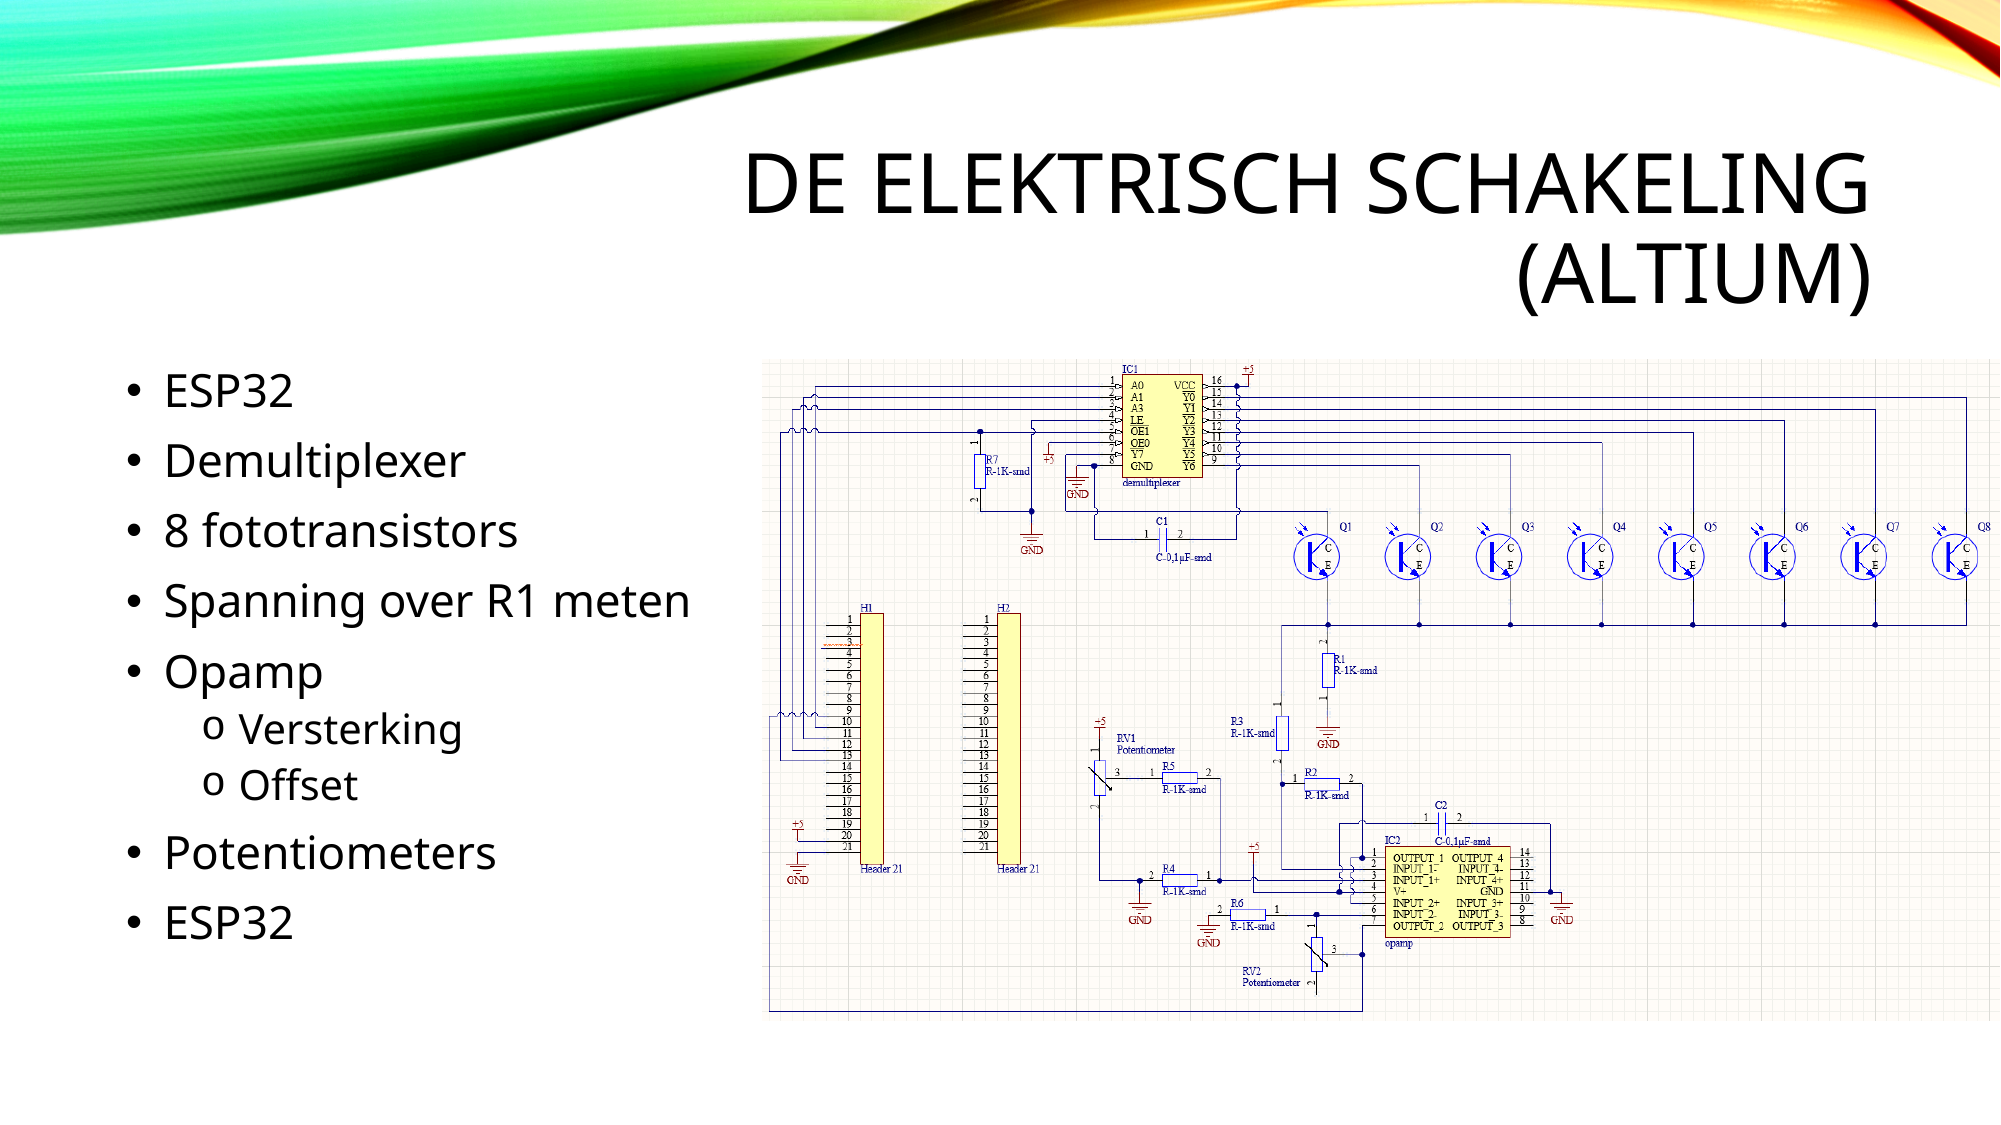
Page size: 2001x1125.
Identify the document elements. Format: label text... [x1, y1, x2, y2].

picture [762, 359, 2000, 1021]
picture [0, 0, 2000, 237]
list ESP32 Demultiplexer 8 fototransistors Spanning over R1 meten Opamp Versterking Offset Potentiometers ESP32 [111, 360, 762, 1021]
title De elektrisch schakeling (Altium) [361, 125, 1888, 338]
